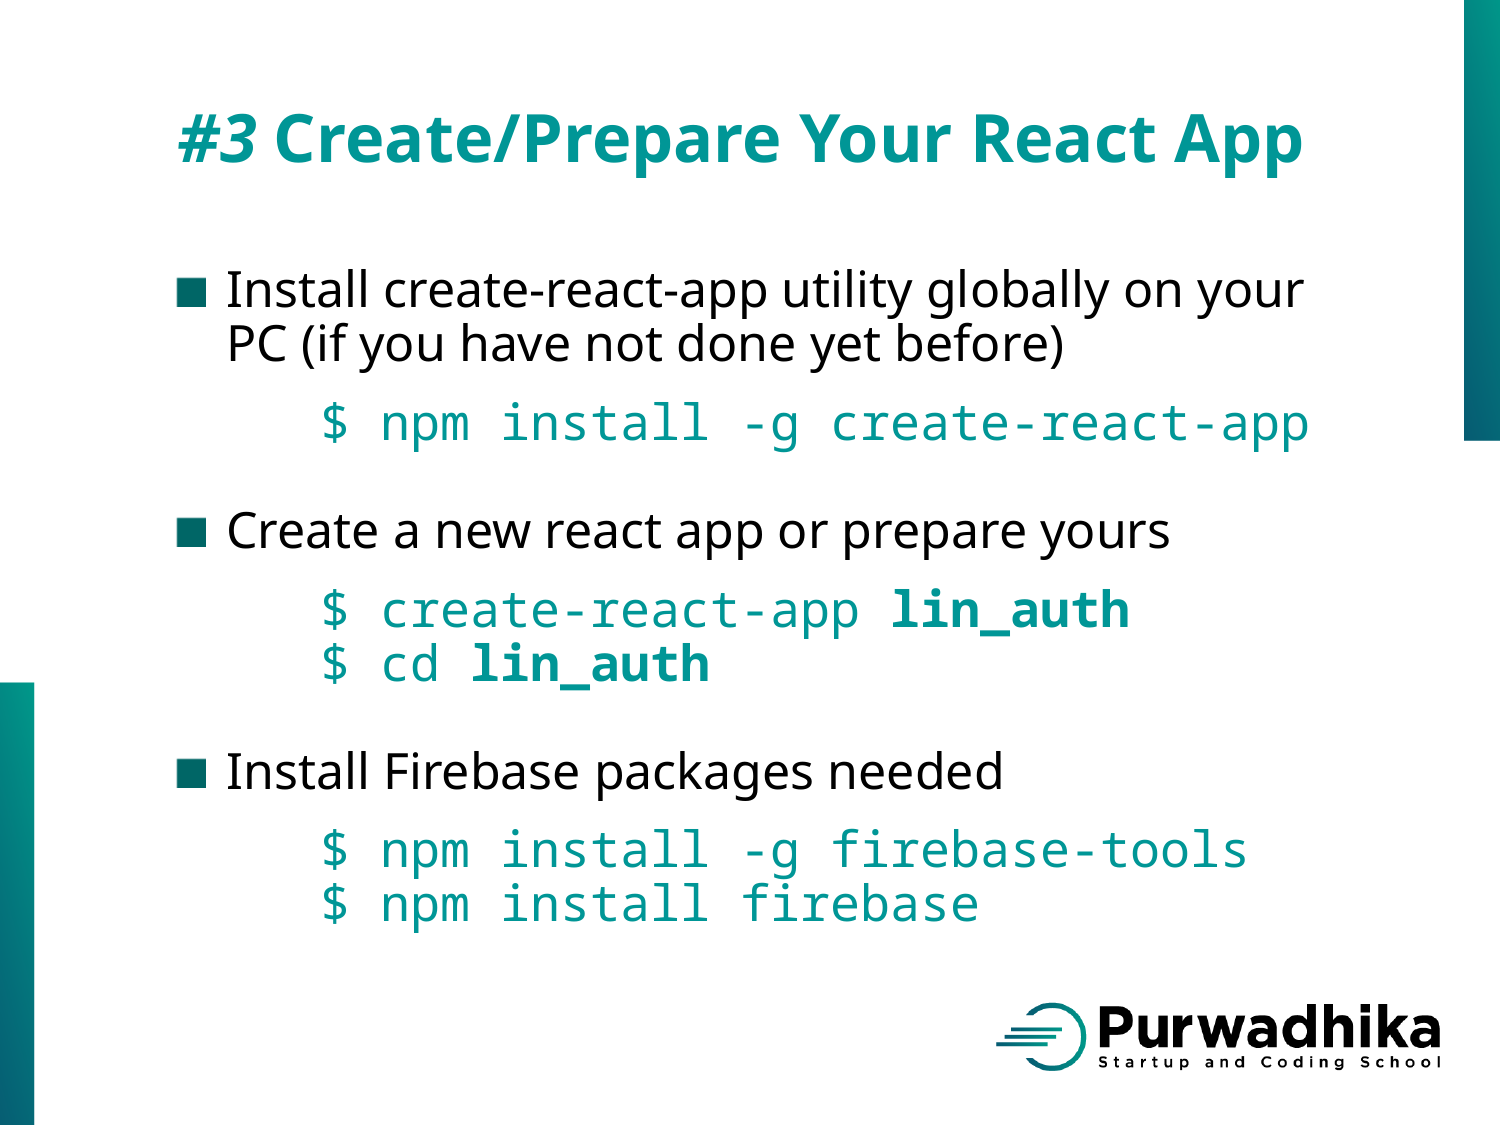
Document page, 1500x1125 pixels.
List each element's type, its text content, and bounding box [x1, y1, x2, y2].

picture [0, 282, 1500, 1125]
text_box #3 Create/Prepare Your React App [0, 0, 1500, 282]
picture [170, 752, 206, 788]
picture [170, 511, 206, 547]
picture [170, 271, 206, 307]
text_box Install create-react-app utility globally on your PC (if you have not done yet before) $ npm install -g create-react-app Create a new react app or prepare yours $ create-react-app lin_auth $ cd lin_auth Install Firebase packages needed $ npm install -g firebase-tools $ npm install firebase [155, 257, 1353, 917]
